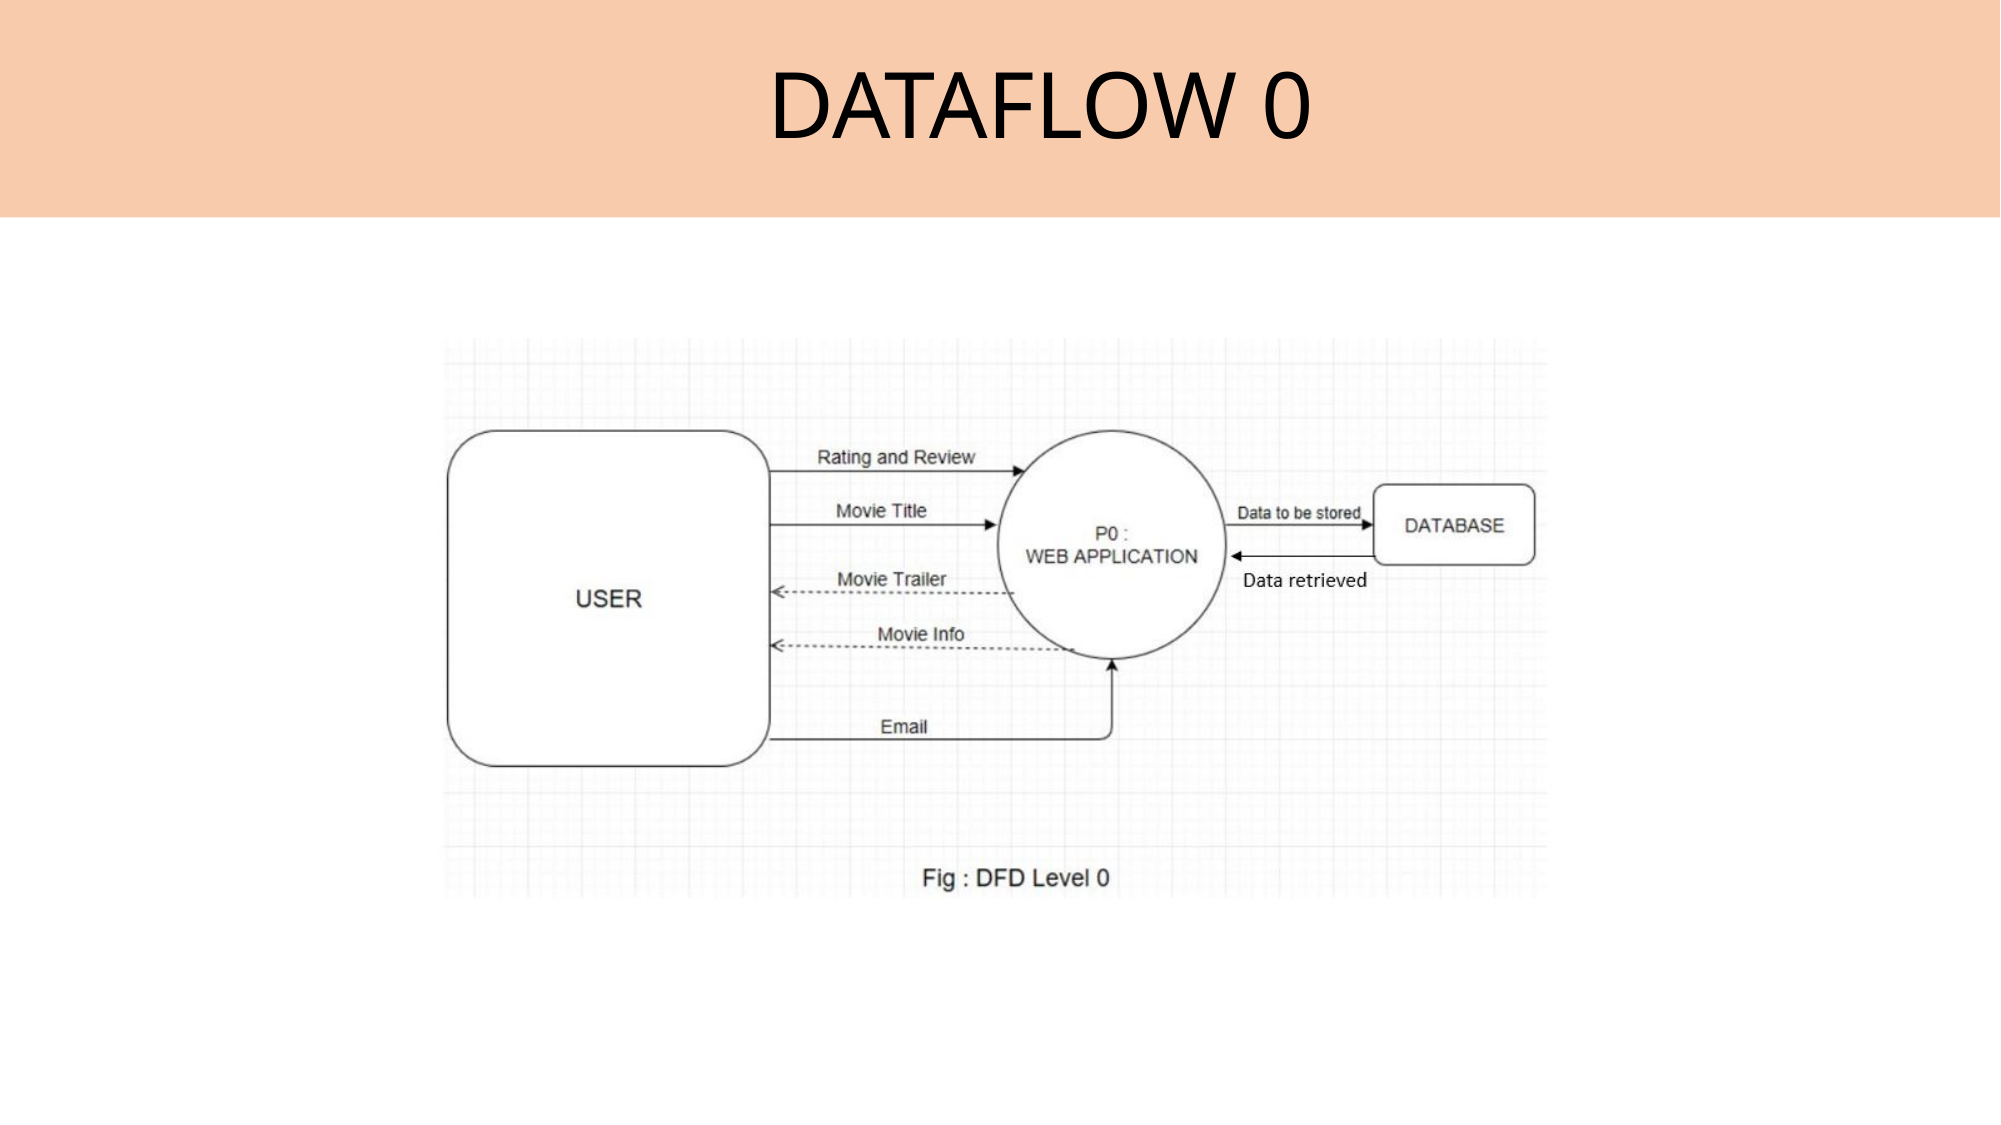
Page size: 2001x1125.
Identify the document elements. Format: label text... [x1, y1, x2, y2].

title DATAFLOW 0 [0, 0, 2000, 218]
picture [372, 337, 1628, 975]
